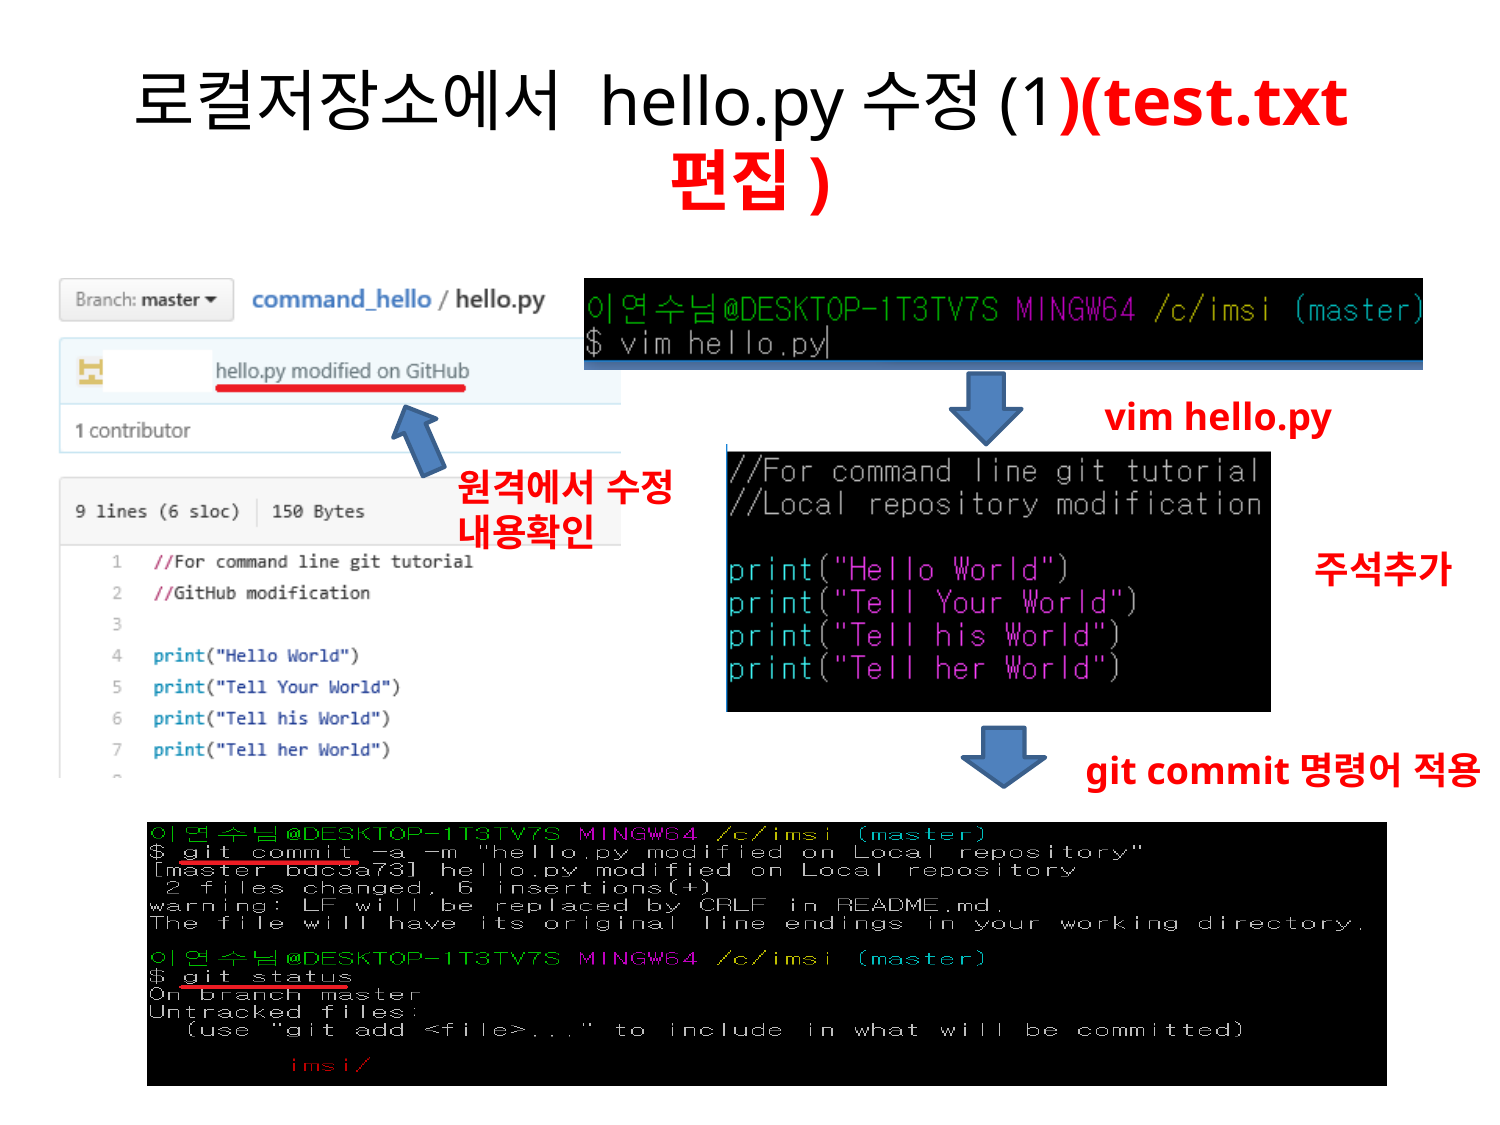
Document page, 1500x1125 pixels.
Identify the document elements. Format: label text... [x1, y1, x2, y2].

picture [147, 822, 1387, 1086]
text_box git commit명령어 적용 [1070, 739, 1498, 800]
text_box [960, 725, 1048, 789]
text_box [948, 377, 1024, 442]
text_box 주석추가 [1300, 538, 1469, 599]
title 로컬저장소에서 hello.py수정(1)(test.txt편집) [75, 45, 1425, 233]
picture [52, 278, 1423, 778]
text_box vim hello.py [1089, 385, 1347, 445]
picture [726, 444, 1271, 712]
text_box 원격에서 수정 내용확인 [624, 456, 691, 561]
